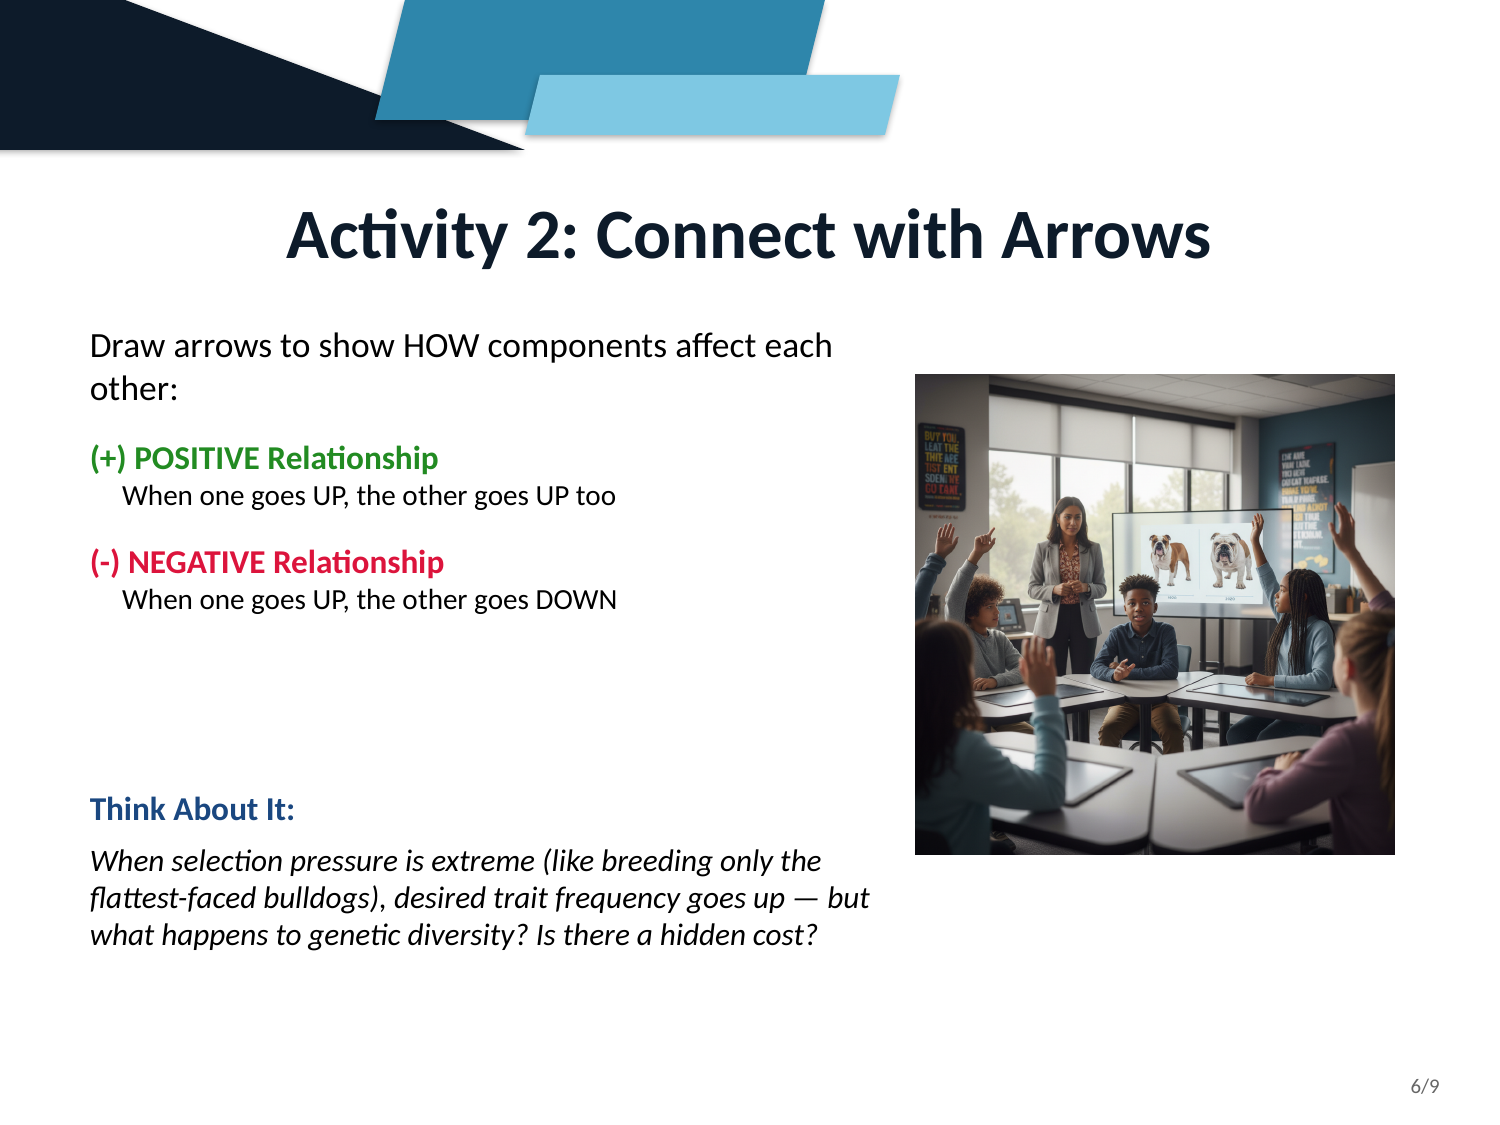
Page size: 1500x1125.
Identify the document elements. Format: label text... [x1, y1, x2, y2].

text_box [374, 0, 826, 121]
text_box [0, 0, 526, 151]
text_box Activity 2: Connect with Arrows [271, 179, 1229, 280]
text_box Think About It: When selection pressure is extreme (like breeding only the flattest-faced bulldogs), desired trait frequency goes up — but what happens to genetic diversity? Is there a hidden cost? [74, 779, 900, 960]
text_box [524, 74, 901, 136]
picture [914, 374, 1396, 856]
text_box Draw arrows to show HOW components affect each other: (+) POSITIVE Relationship When one goes UP, the other goes UP too (-) NEGATIVE Relationship When one goes UP, the other goes DOWN [74, 314, 900, 623]
text_box 6/9 [1395, 1065, 1455, 1105]
